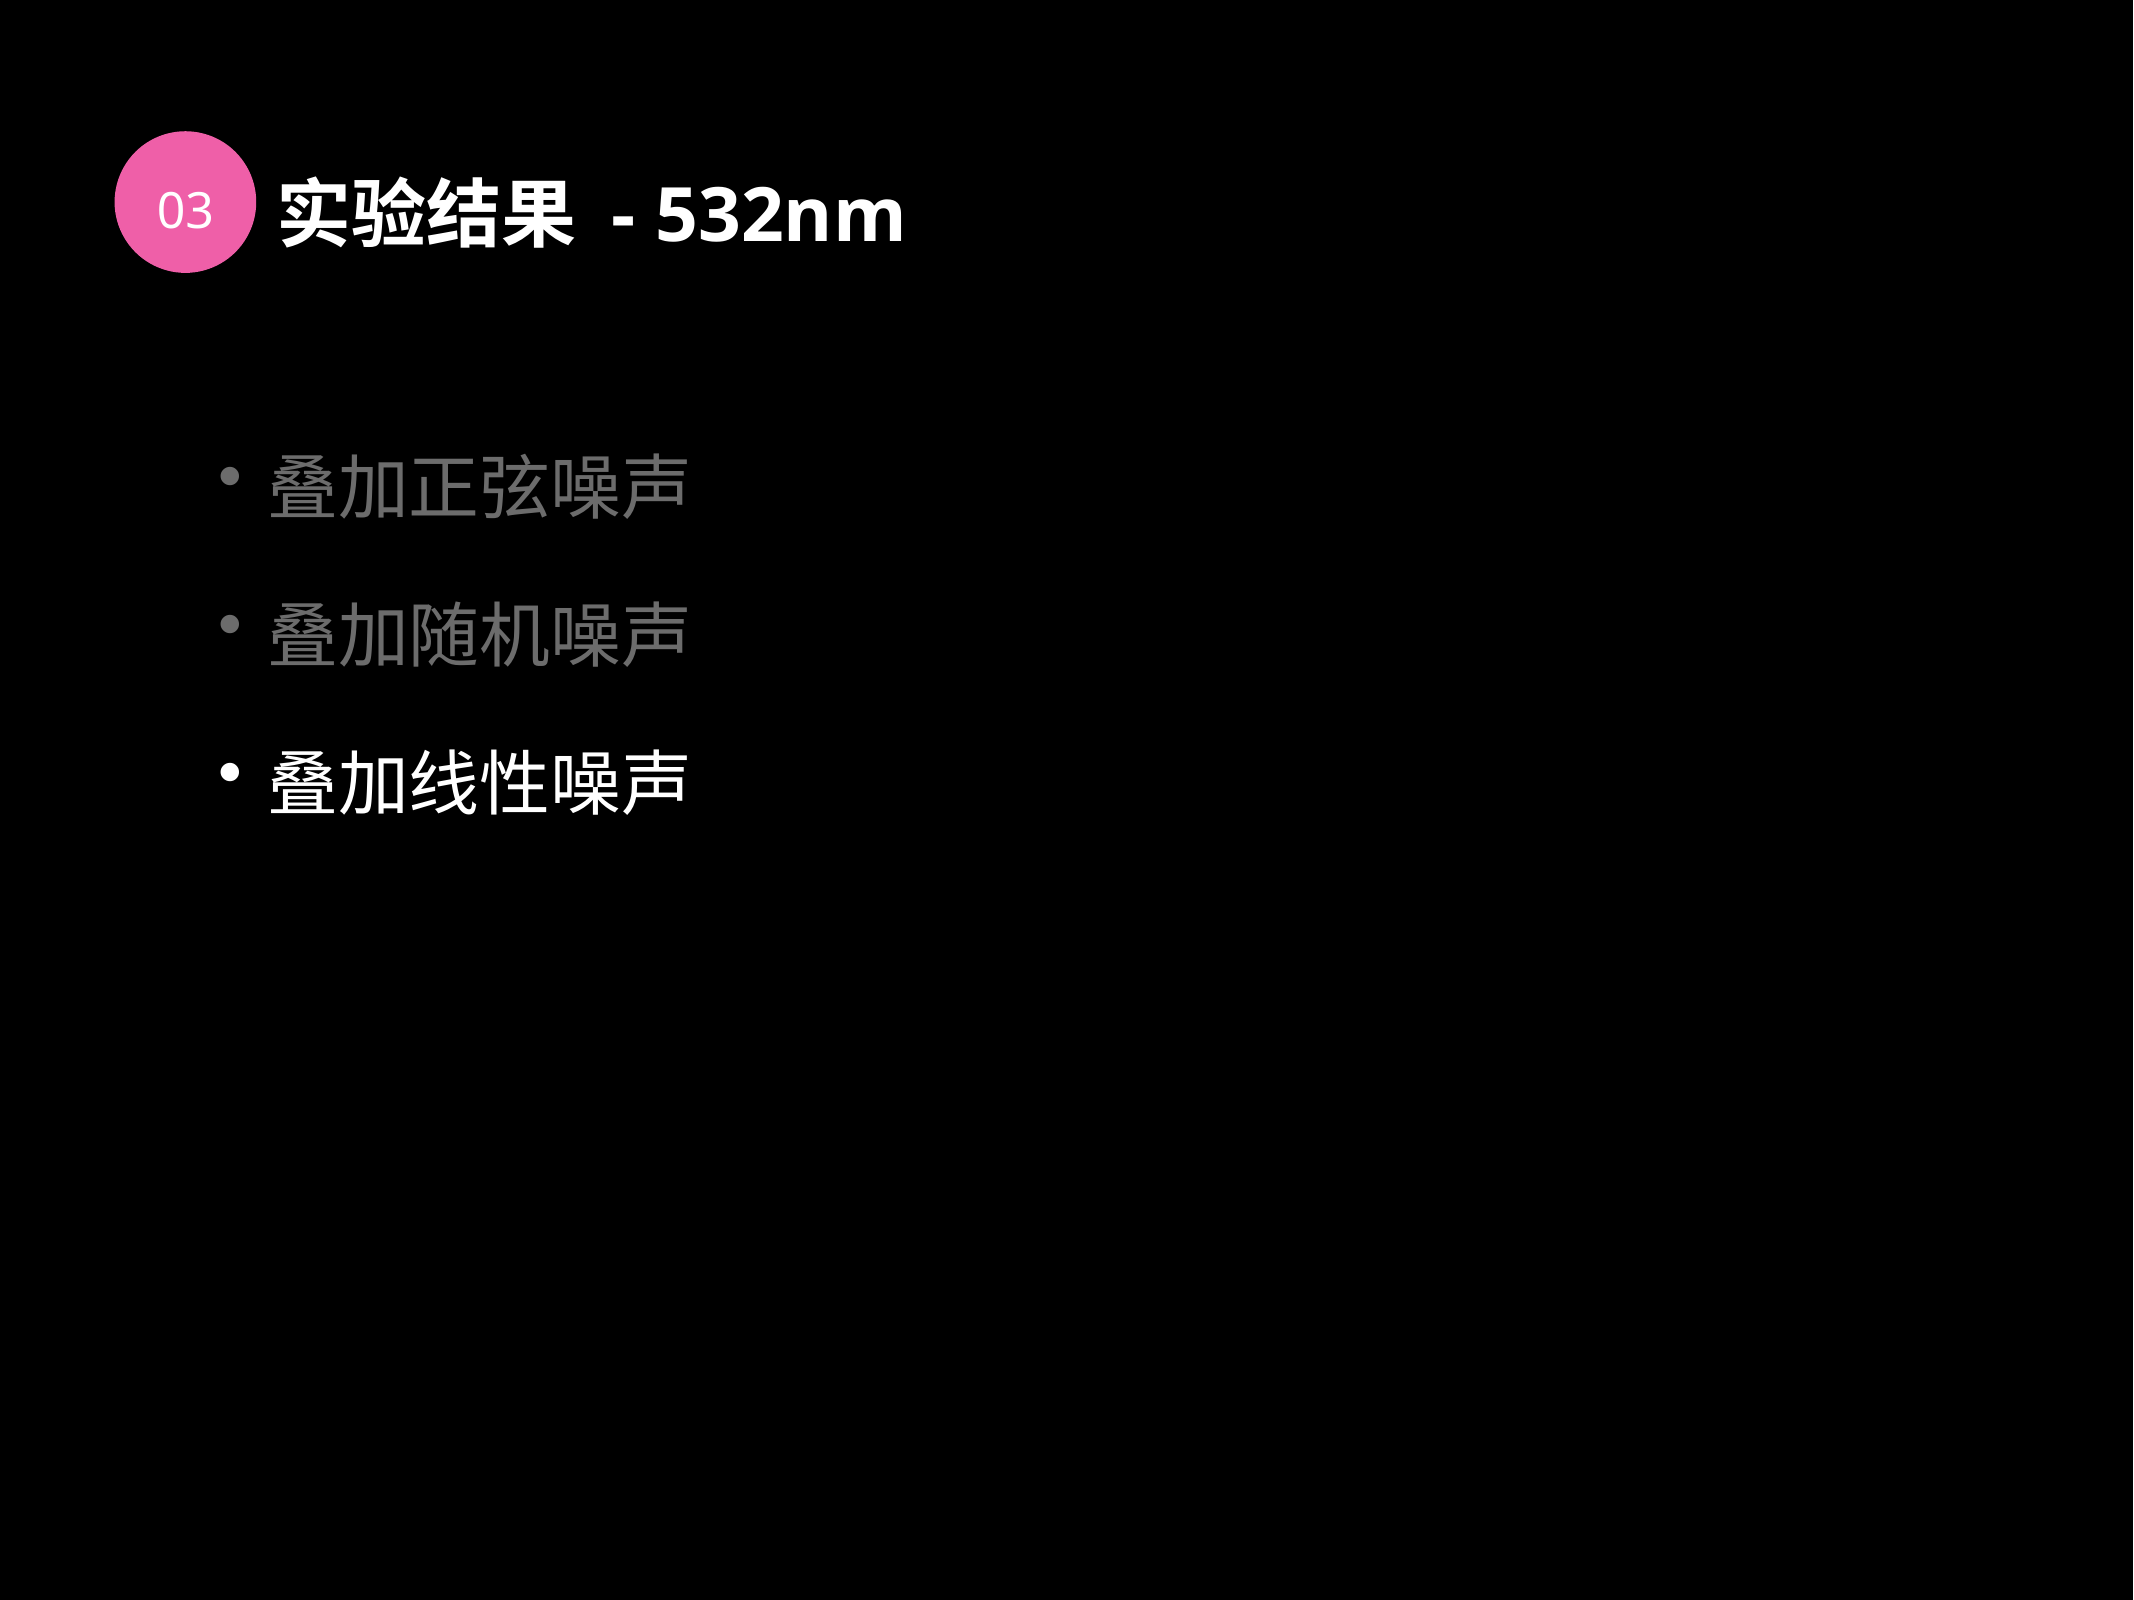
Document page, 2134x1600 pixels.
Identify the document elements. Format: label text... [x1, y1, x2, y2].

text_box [114, 130, 257, 274]
text_box 叠加线性噪声 [209, 730, 701, 832]
text_box 实验结果 - 532nm [268, 139, 916, 265]
text_box 叠加正弦噪声 [209, 434, 701, 536]
text_box 叠加随机噪声 [209, 582, 701, 684]
